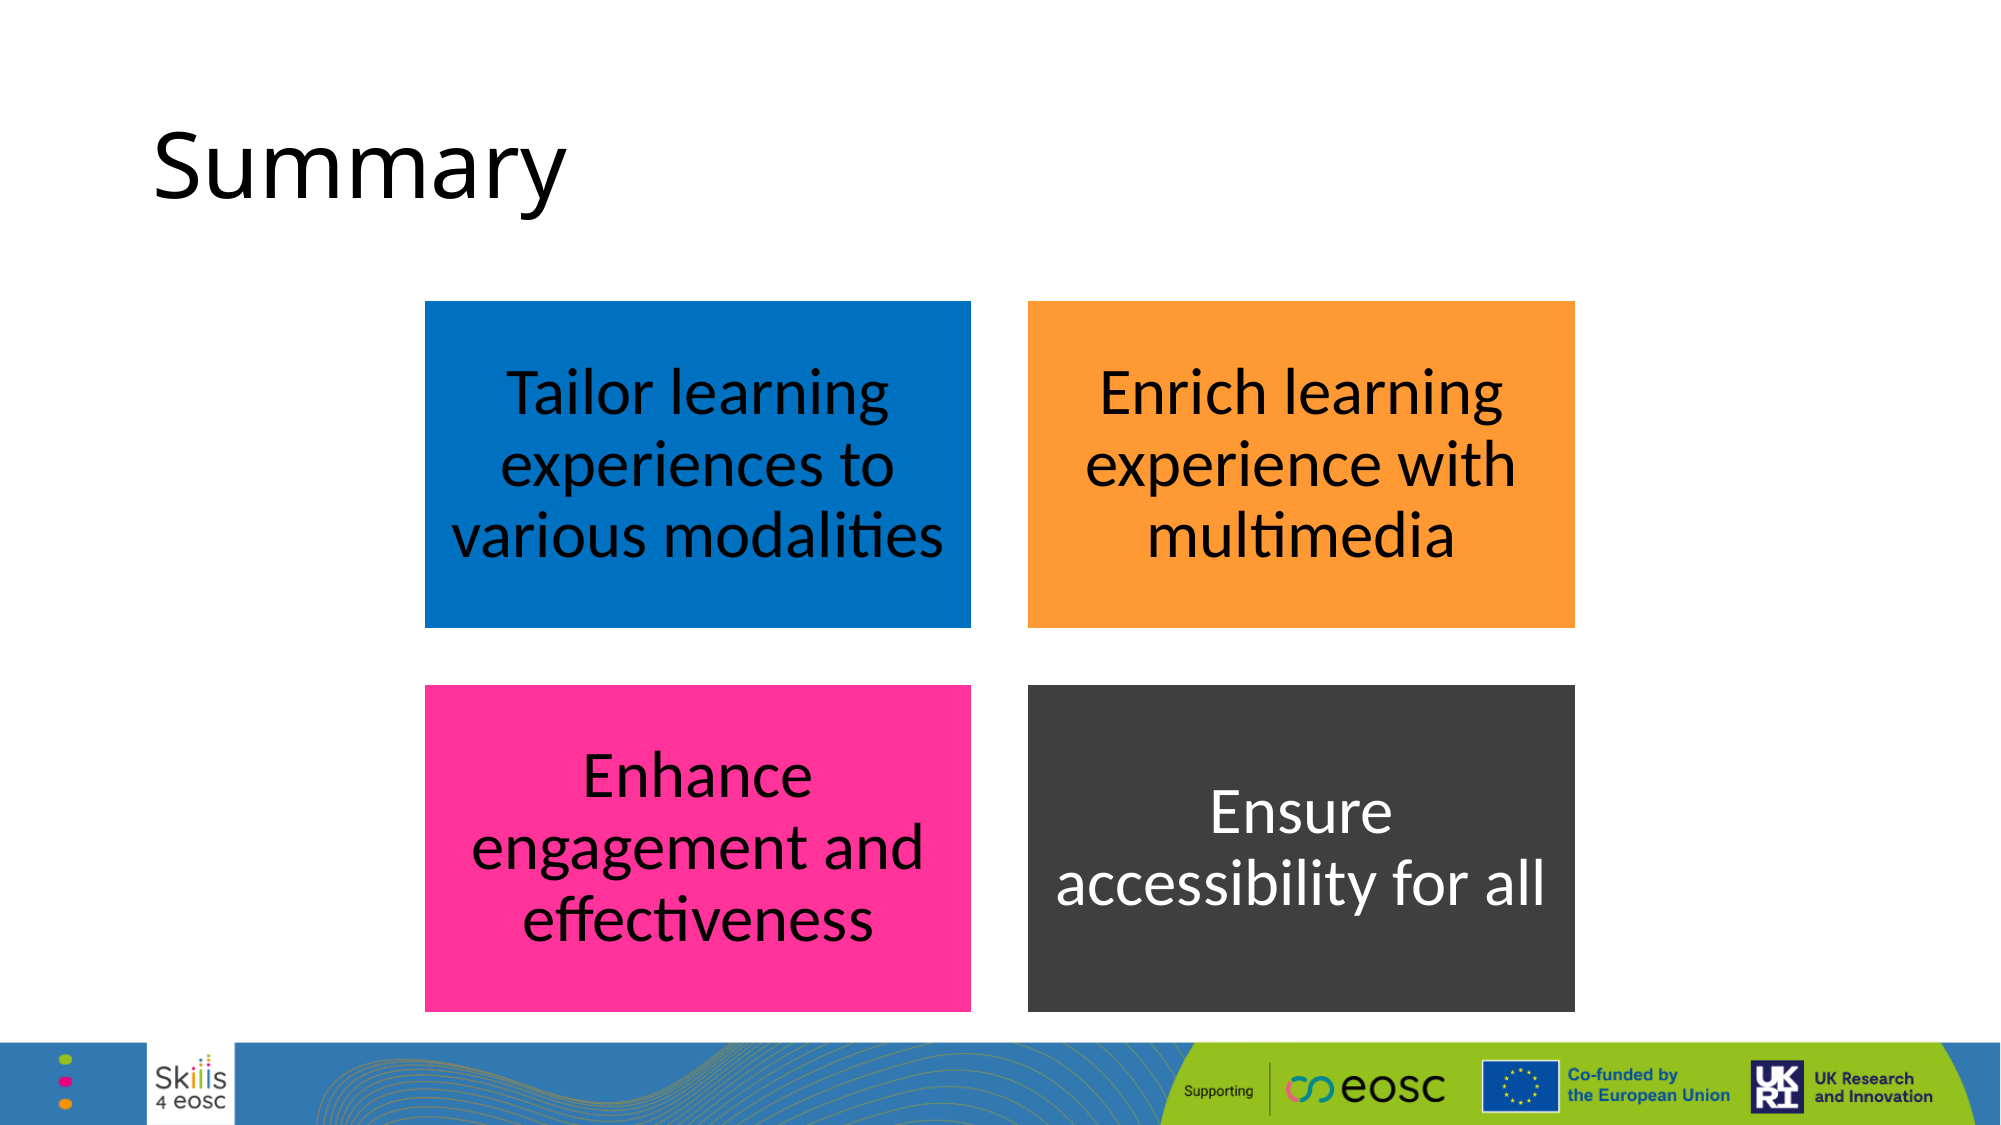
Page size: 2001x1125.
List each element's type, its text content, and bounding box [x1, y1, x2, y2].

title Summary [137, 59, 1863, 278]
picture [0, 0, 2001, 1125]
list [137, 299, 1863, 1014]
